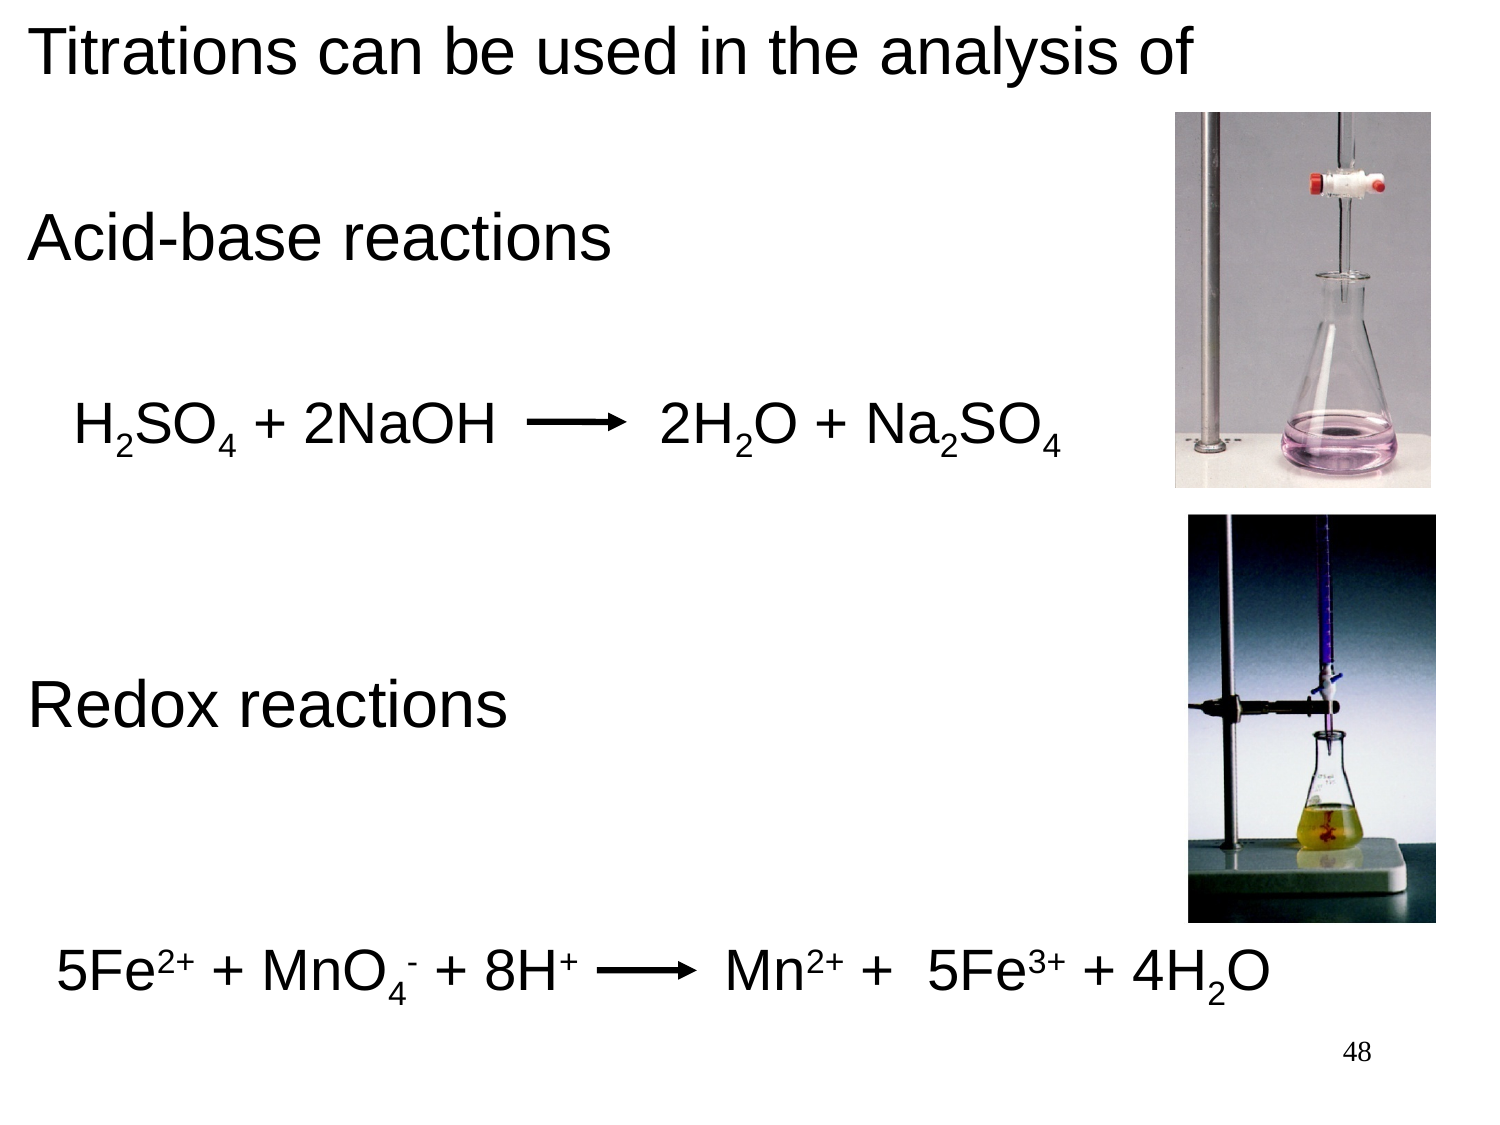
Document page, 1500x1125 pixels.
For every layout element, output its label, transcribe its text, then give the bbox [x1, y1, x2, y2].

picture [1184, 512, 1436, 926]
list Titrations can be used in the analysis of Acid-base reactions Redox reactions [12, 0, 1288, 1000]
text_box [24, 924, 1304, 1011]
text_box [49, 377, 1086, 463]
slide_number 48 [1074, 1024, 1388, 1101]
picture [1174, 112, 1432, 488]
